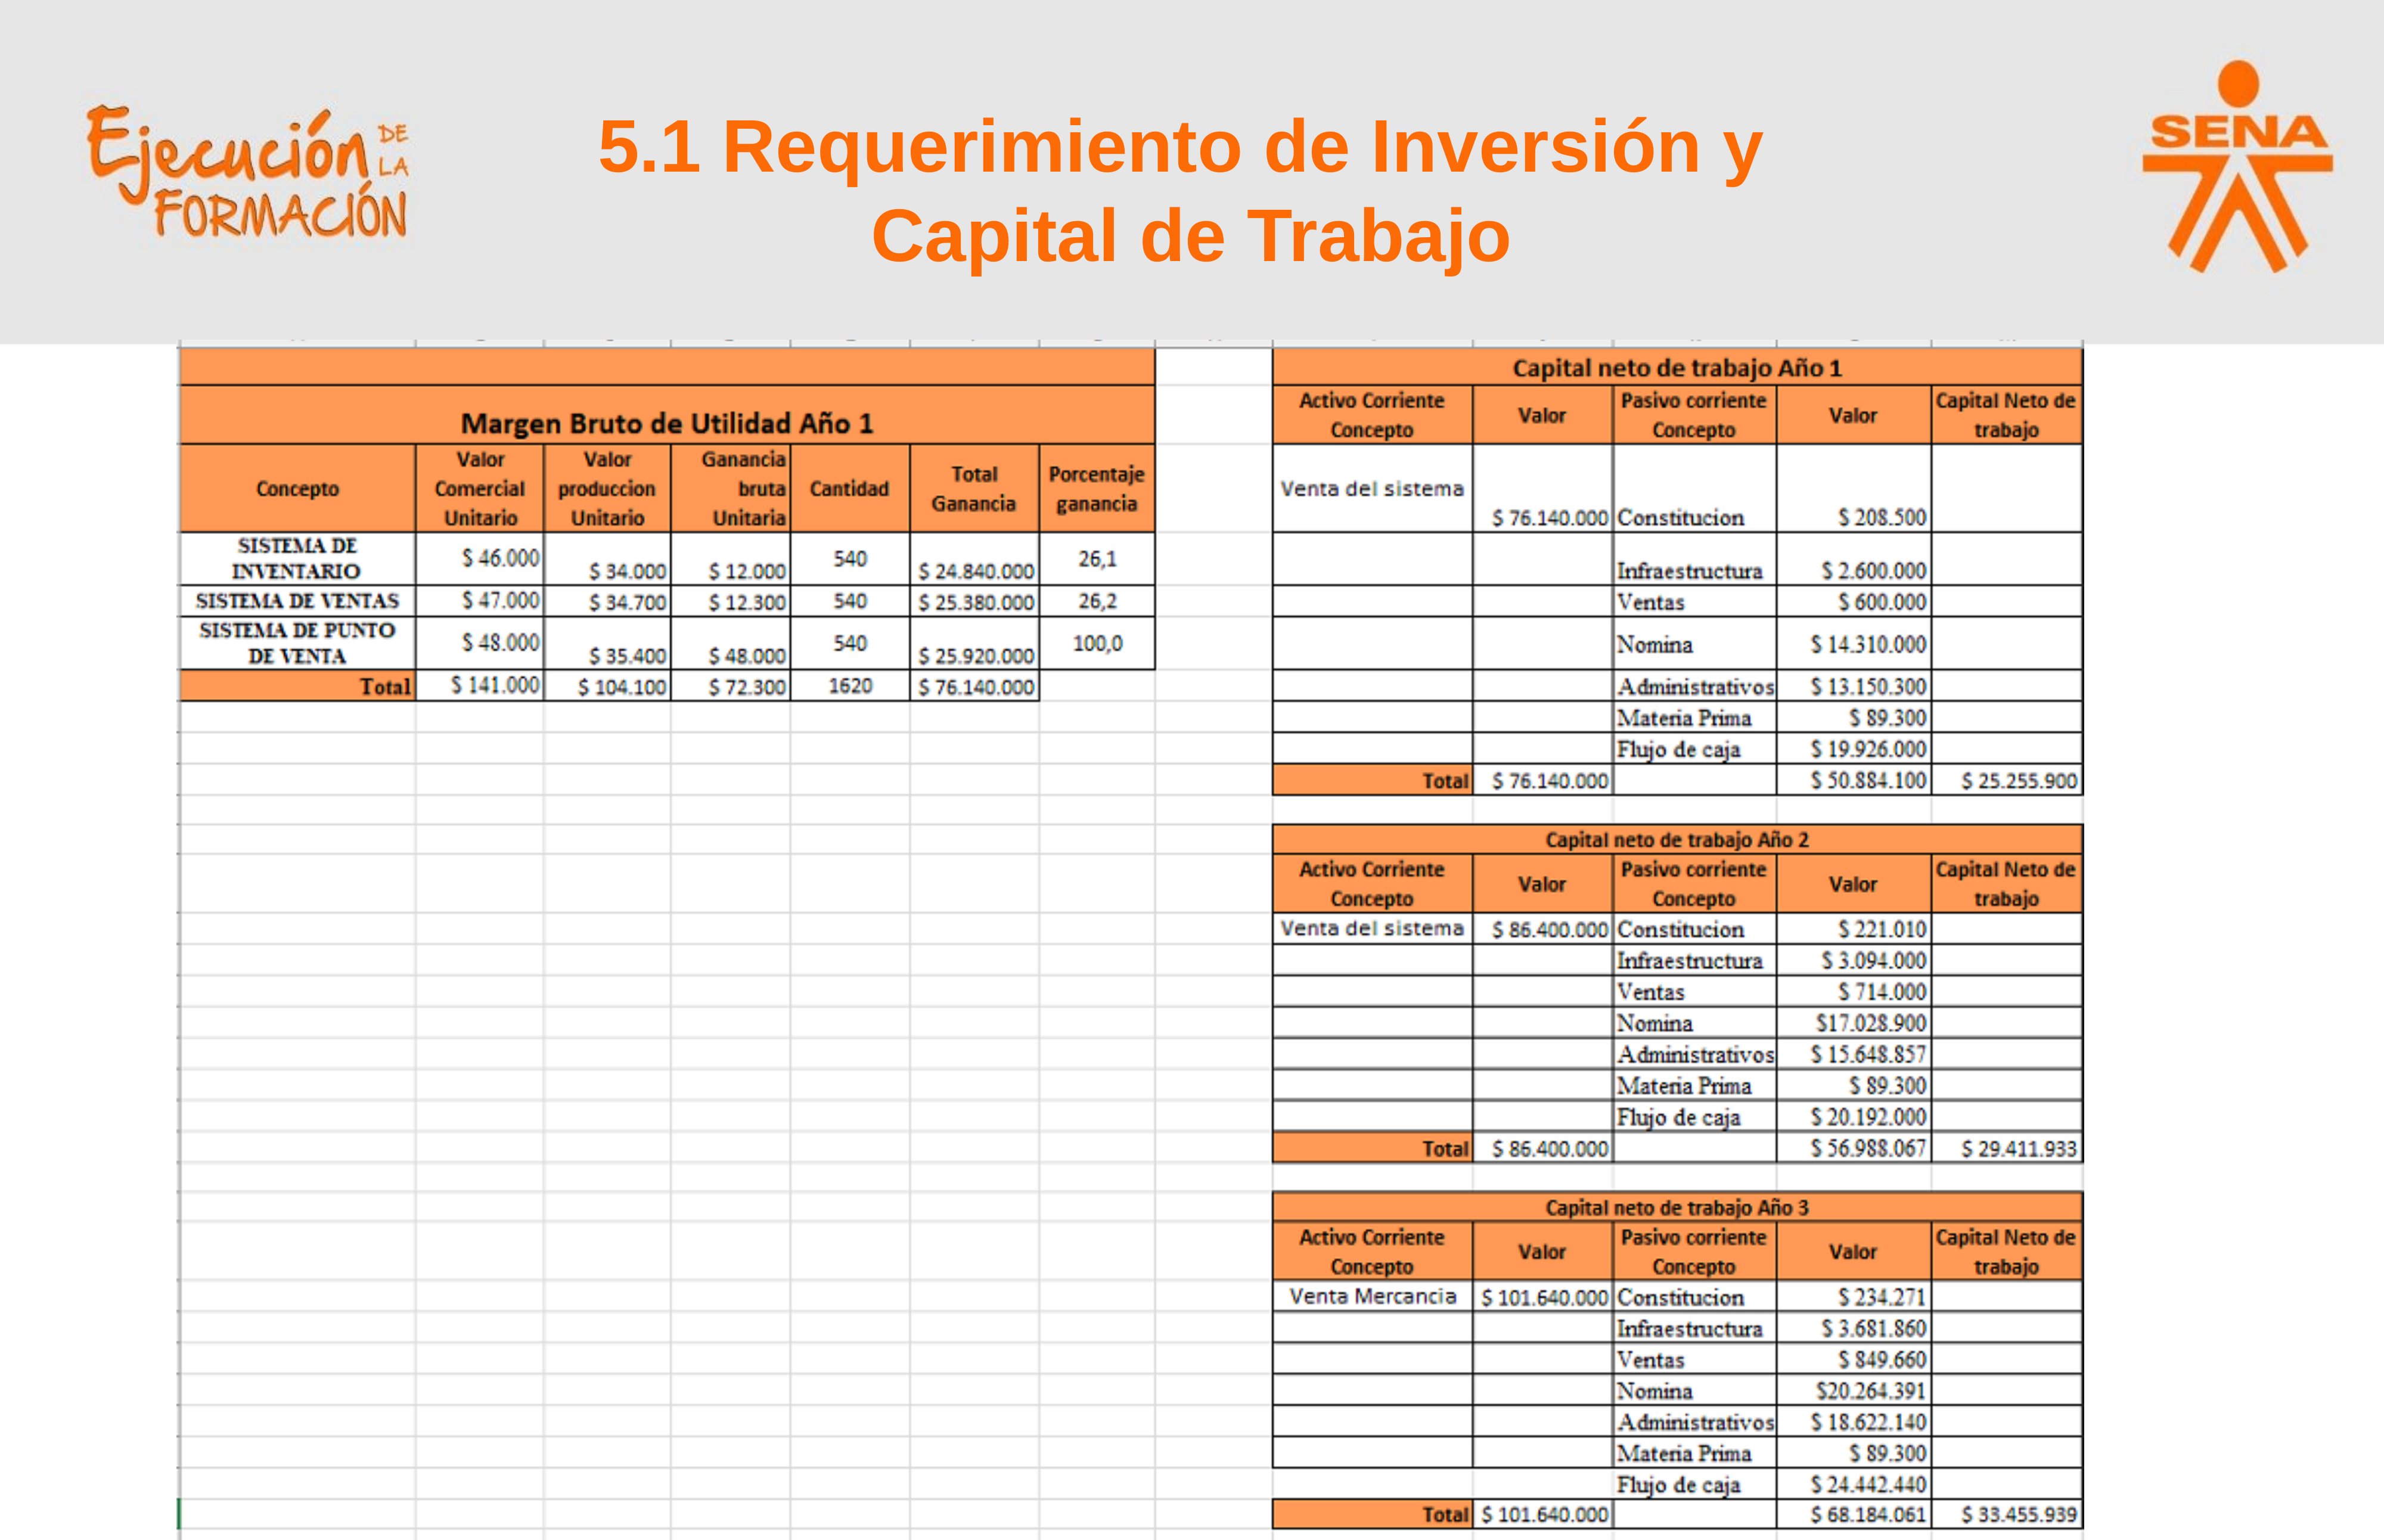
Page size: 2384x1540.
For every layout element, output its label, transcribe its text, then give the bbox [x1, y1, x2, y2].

picture [0, 0, 2384, 1540]
text_box 5.1 Requerimiento de Inversión y Capital de Trabajo [570, 85, 1814, 288]
